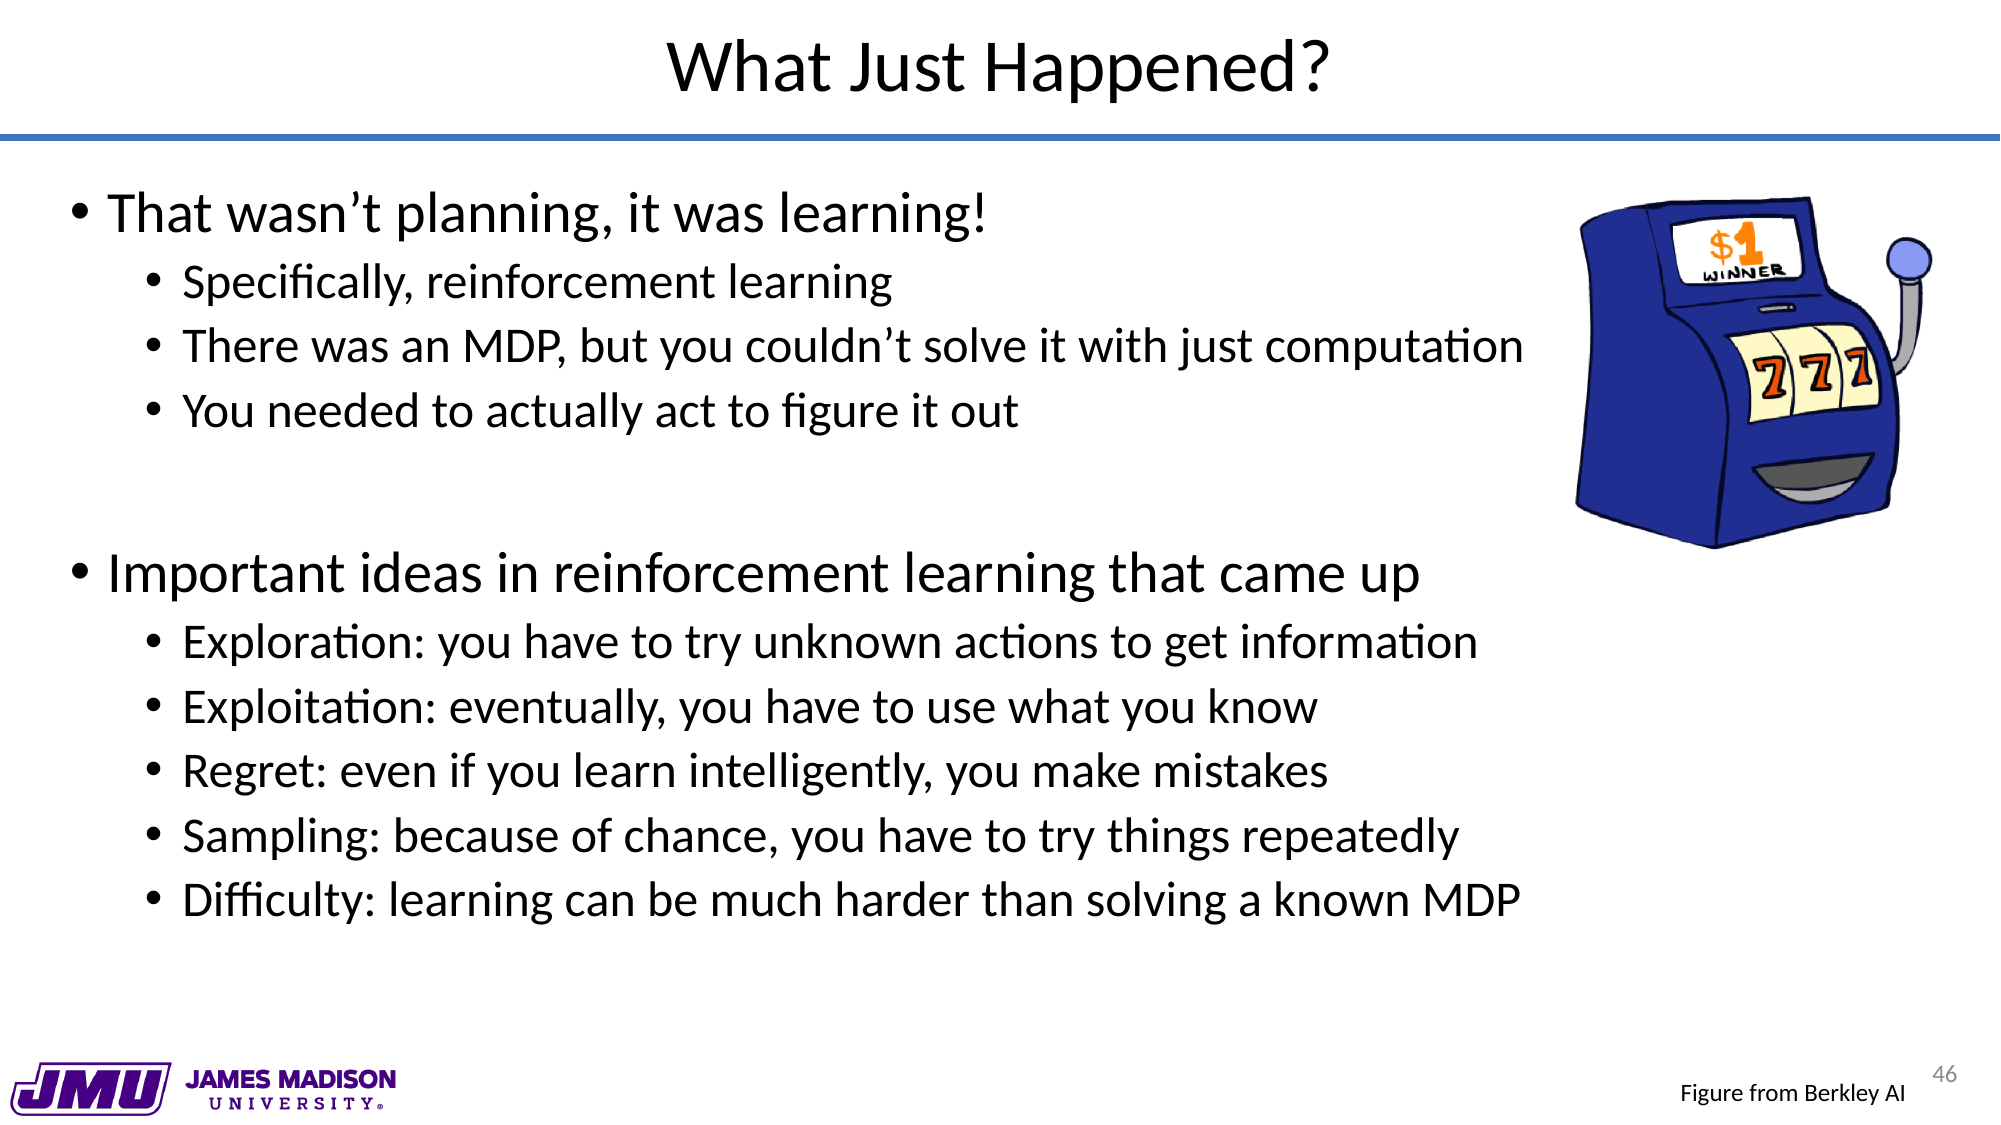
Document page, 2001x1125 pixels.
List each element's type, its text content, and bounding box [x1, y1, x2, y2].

text_box Figure from Berkley AI [1623, 1072, 1922, 1114]
slide_number 46 [1870, 1042, 1973, 1103]
picture [0, 1042, 410, 1125]
title What Just Happened? [0, 0, 2000, 134]
picture [1563, 175, 1951, 563]
list That wasn’t planning, it was learning! Specifically, reinforcement learning There was an MDP, but you couldn’t solve it with just computation You needed to actually act to figure it out Important ideas in reinforcement learning that came up Exploration: you have to try unknown actions to get information Exploitation: eventually, you have to use what you know Regret: even if you learn intelligently, you make mistakes Sampling: because of chance, you have to try things repeatedly Difficulty: learning can be much harder than solving a known MDP [54, 174, 1922, 951]
